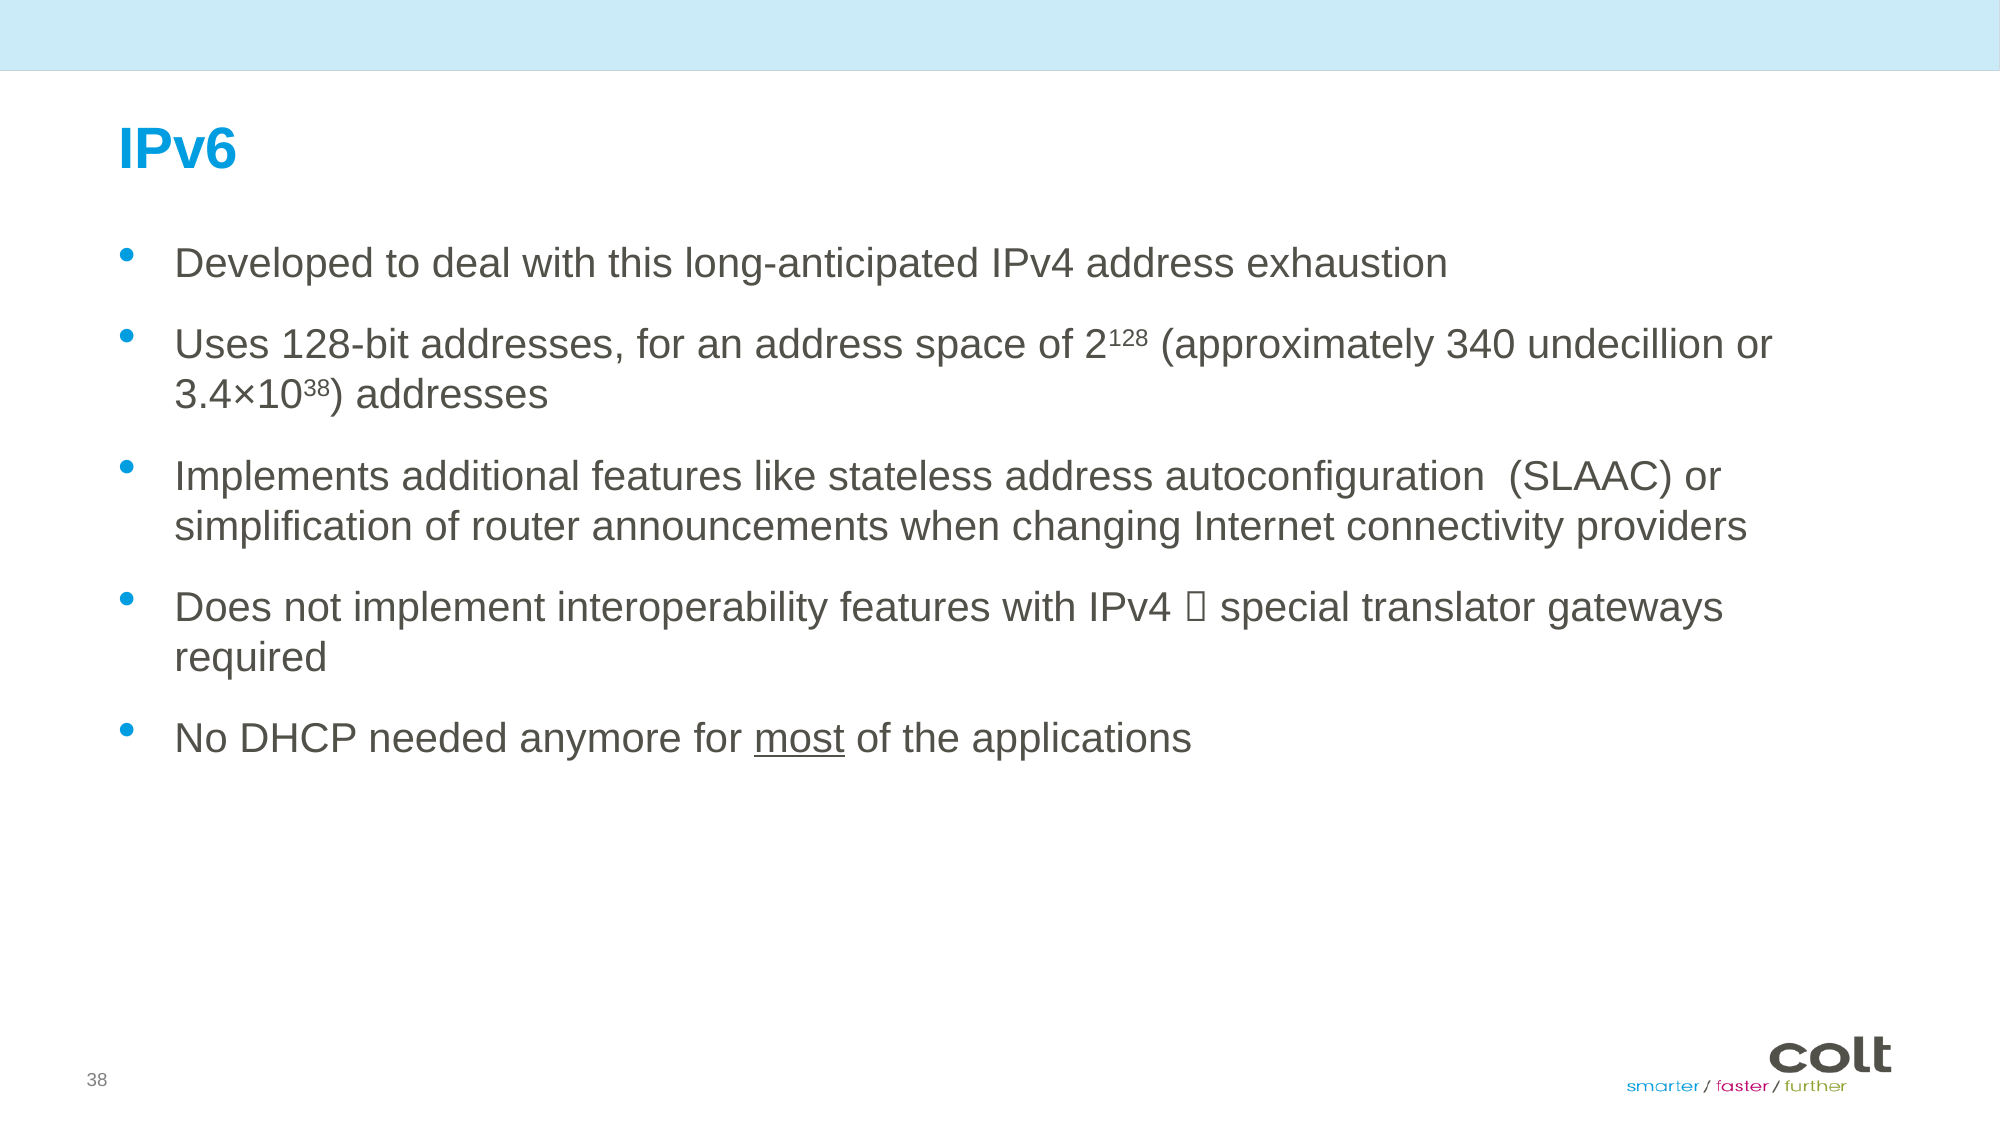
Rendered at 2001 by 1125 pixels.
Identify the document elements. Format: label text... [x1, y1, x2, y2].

title IPv6 [118, 88, 1890, 213]
list Developed to deal with this long-anticipated IPv4 address exhaustion Uses 128-bit addresses, for an address space of 2128 (approximately 340 undecillion or 3.4×1038) addresses Implements additional features like stateless address autoconfiguration (SLAAC) or simplification of router announcements when changing Internet connectivity providers Does not implement interoperability features with IPv4  special translator gateways required No DHCP needed anymore for most of the applications [118, 235, 1889, 1036]
picture [1626, 1036, 1892, 1093]
